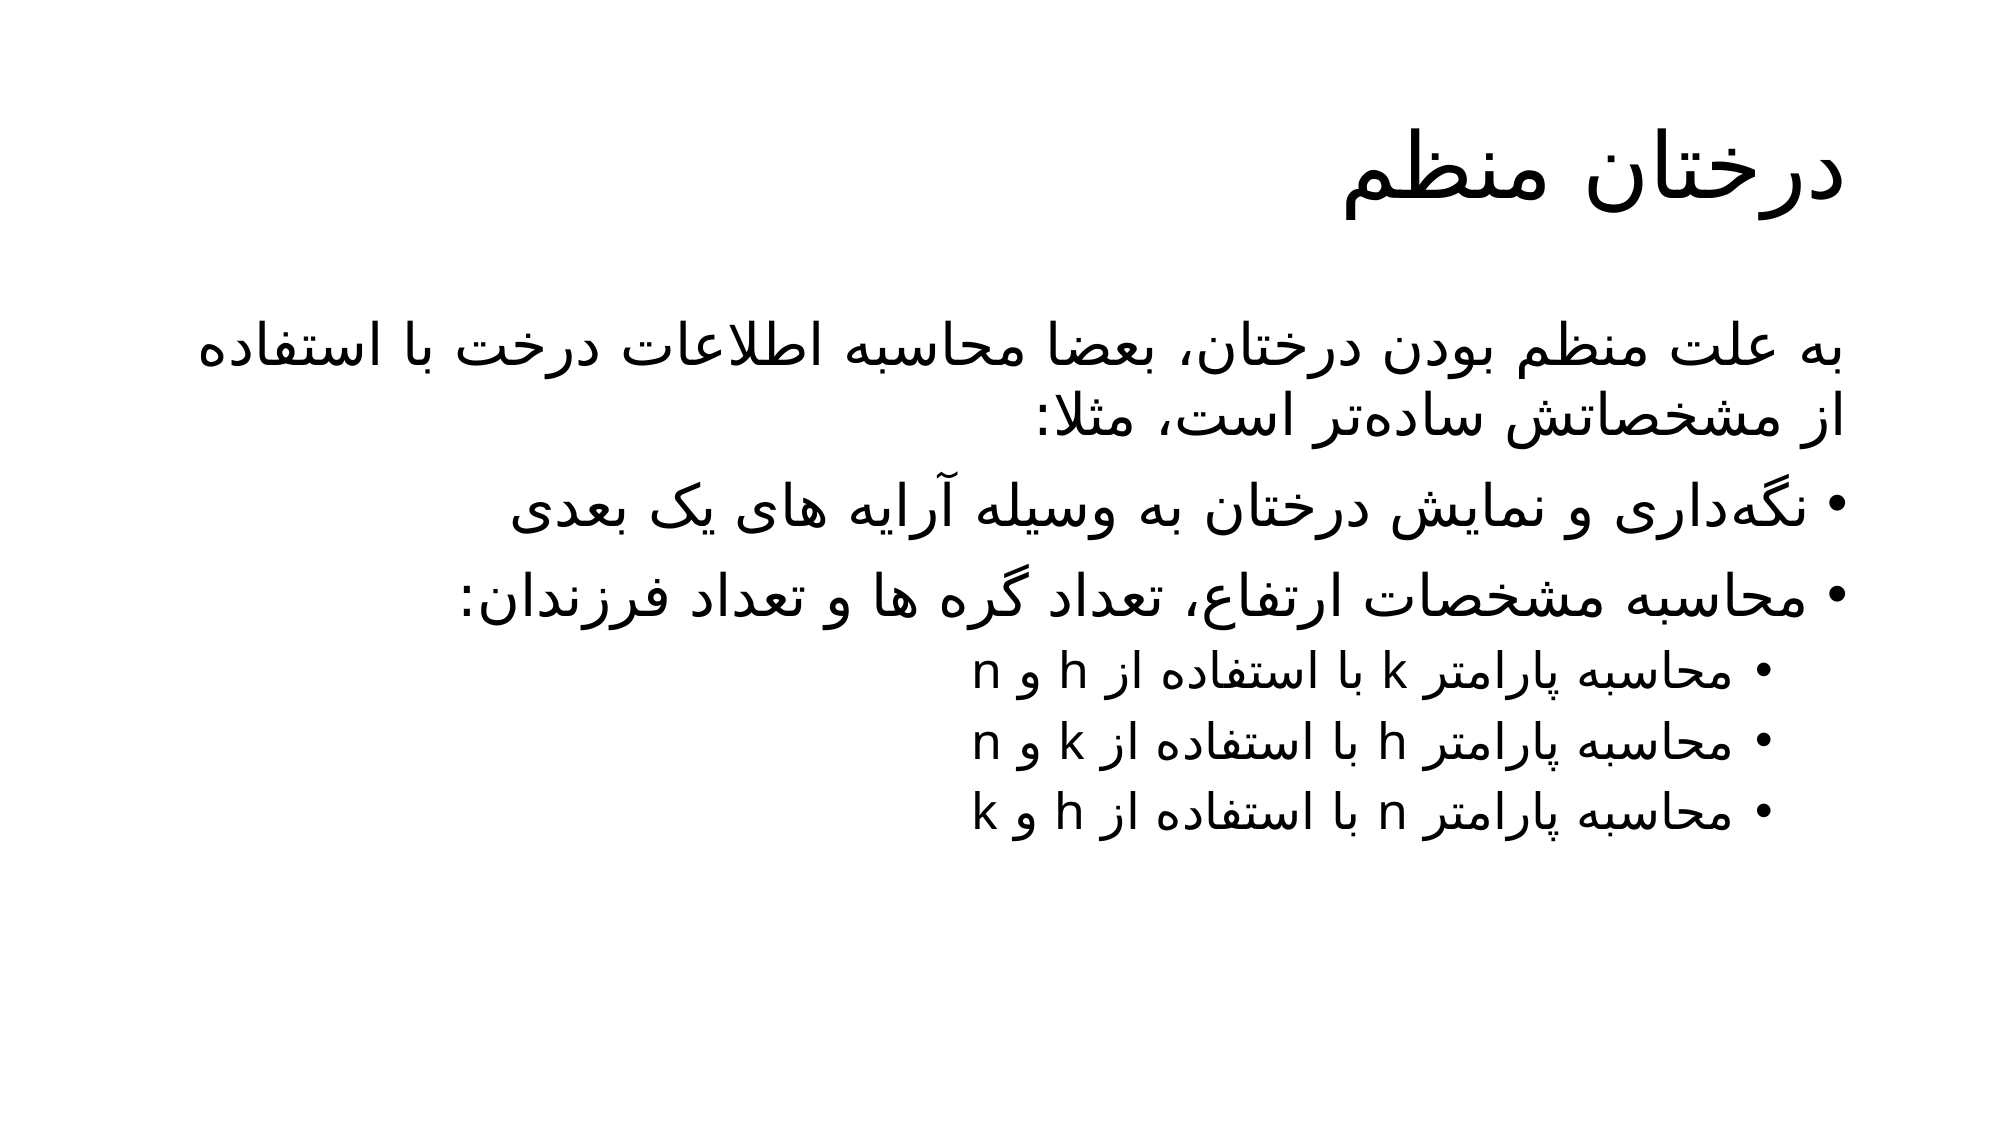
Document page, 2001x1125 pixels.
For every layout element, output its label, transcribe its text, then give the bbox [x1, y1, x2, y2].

title درختان منظم [137, 59, 1863, 278]
